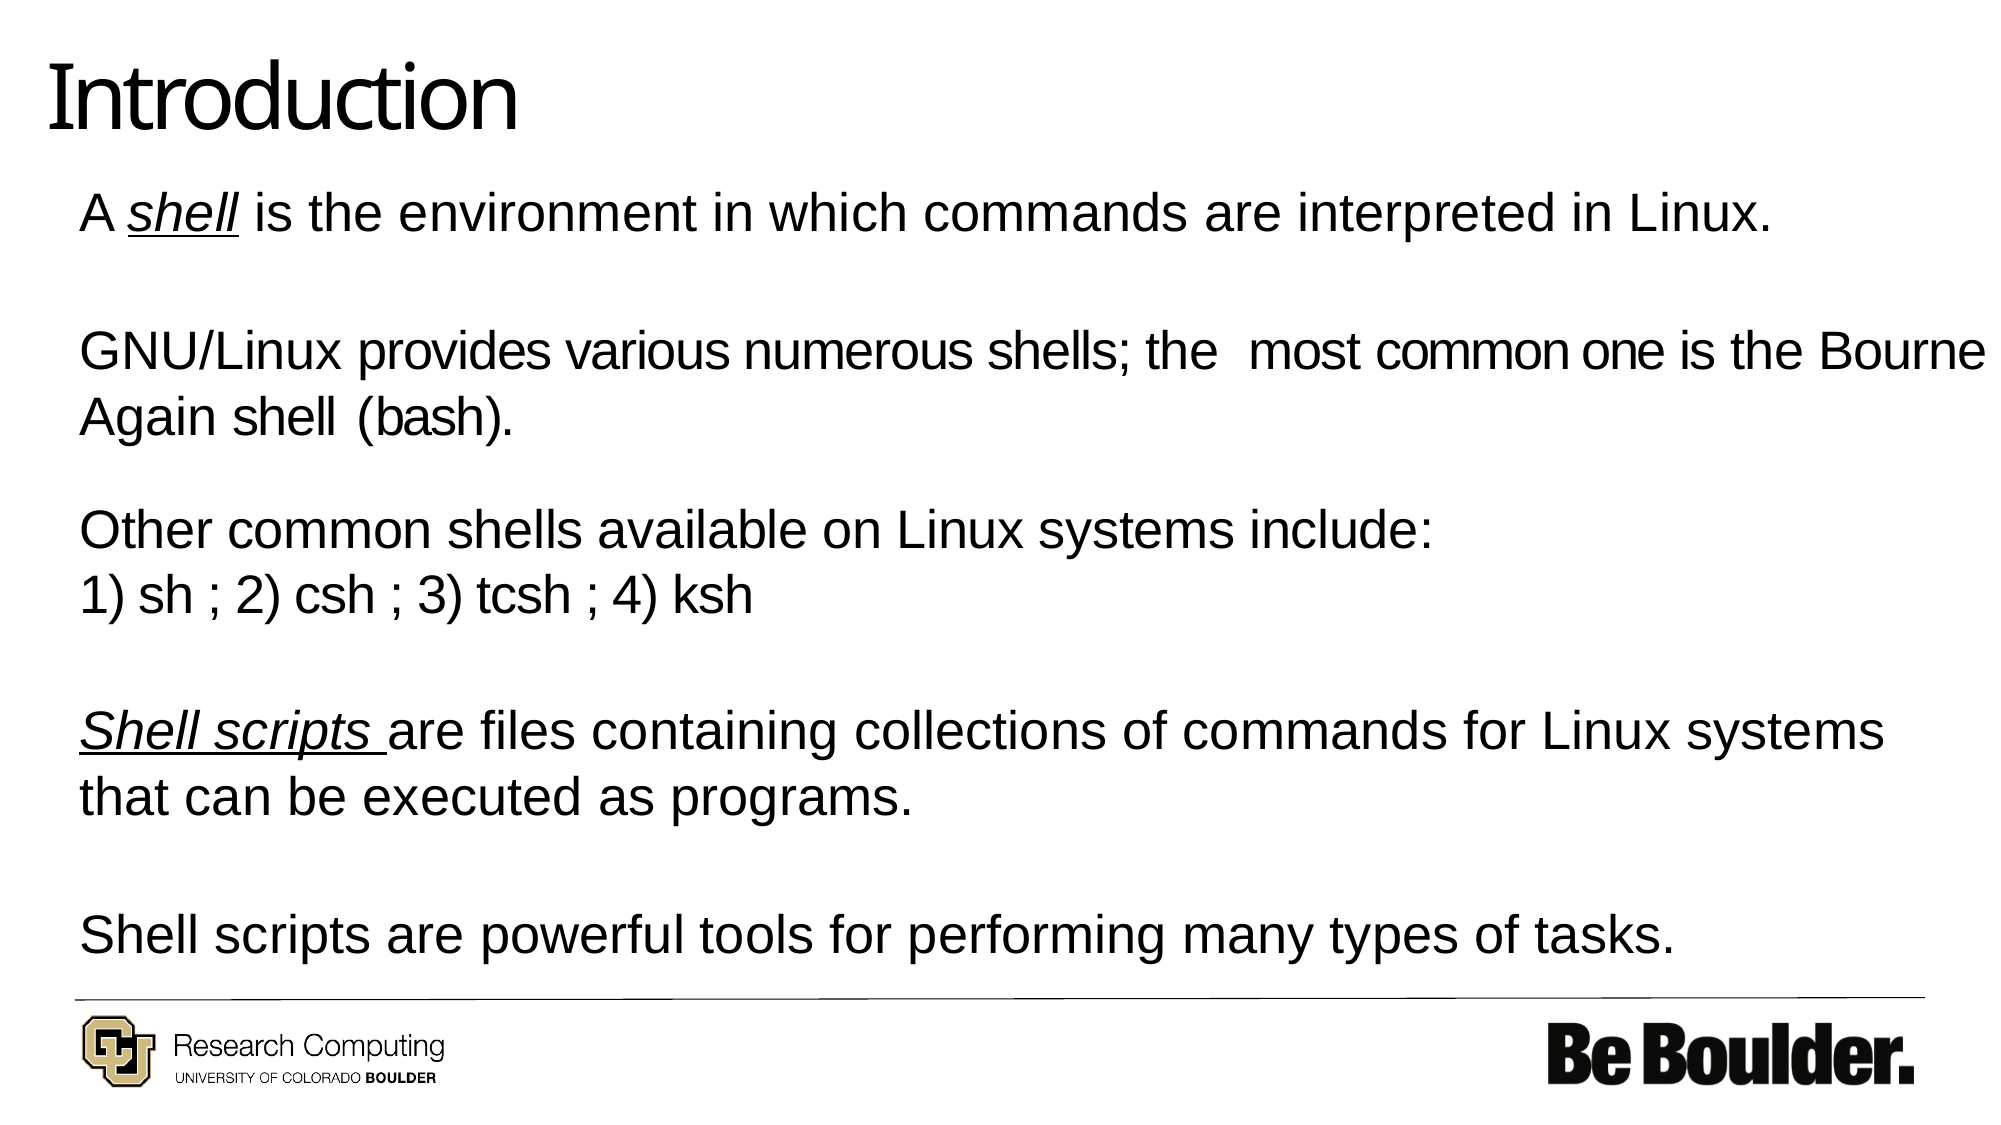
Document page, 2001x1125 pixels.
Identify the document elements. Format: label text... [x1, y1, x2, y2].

text_box A shell is the environment in which commands are interpreted in Linux. GNU/Linux provides various numerous shells; the most common one is the Bourne Again shell (bash). Other common shells available on Linux systems include: 1) sh ; 2) csh ; 3) tcsh ; 4) ksh Shell scripts are files containing collections of commands for Linux systems that can be executed as programs. Shell scripts are powerful tools for performing many types of tasks. [74, 173, 1992, 1103]
title Introduction [41, 0, 709, 187]
